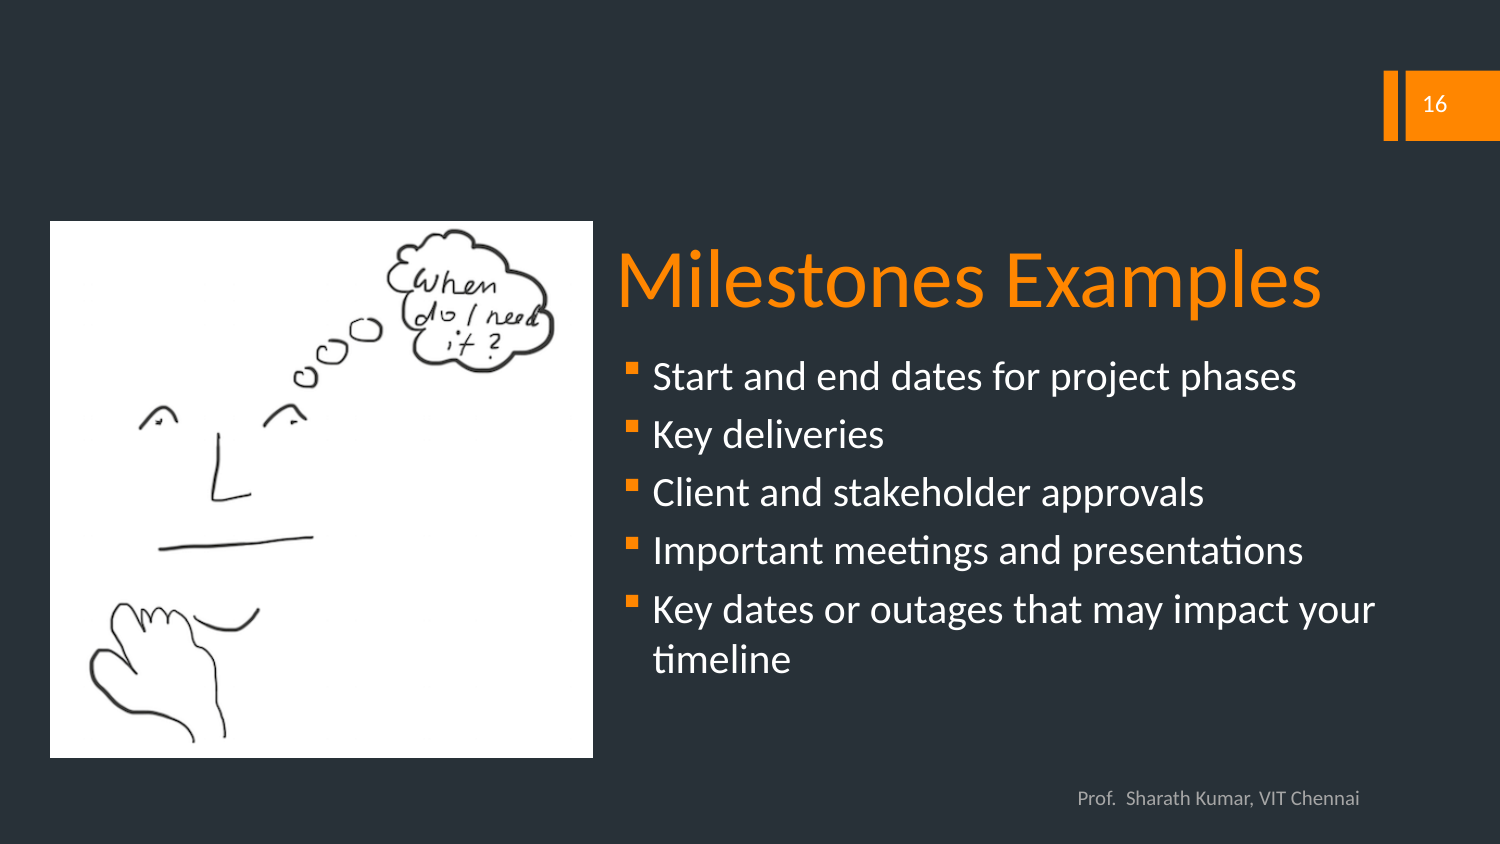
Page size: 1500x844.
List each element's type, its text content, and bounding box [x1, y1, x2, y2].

slide_number 16 [1308, 84, 1463, 122]
title Milestones Examples [600, 190, 1438, 332]
picture [49, 221, 593, 759]
list Start and end dates for project phases Key deliveries Client and stakeholder approvals Important meetings and presentations Key dates or outages that may impact your timeline [600, 340, 1438, 777]
footer Prof. Sharath Kumar, VIT Chennai [1062, 784, 1431, 822]
